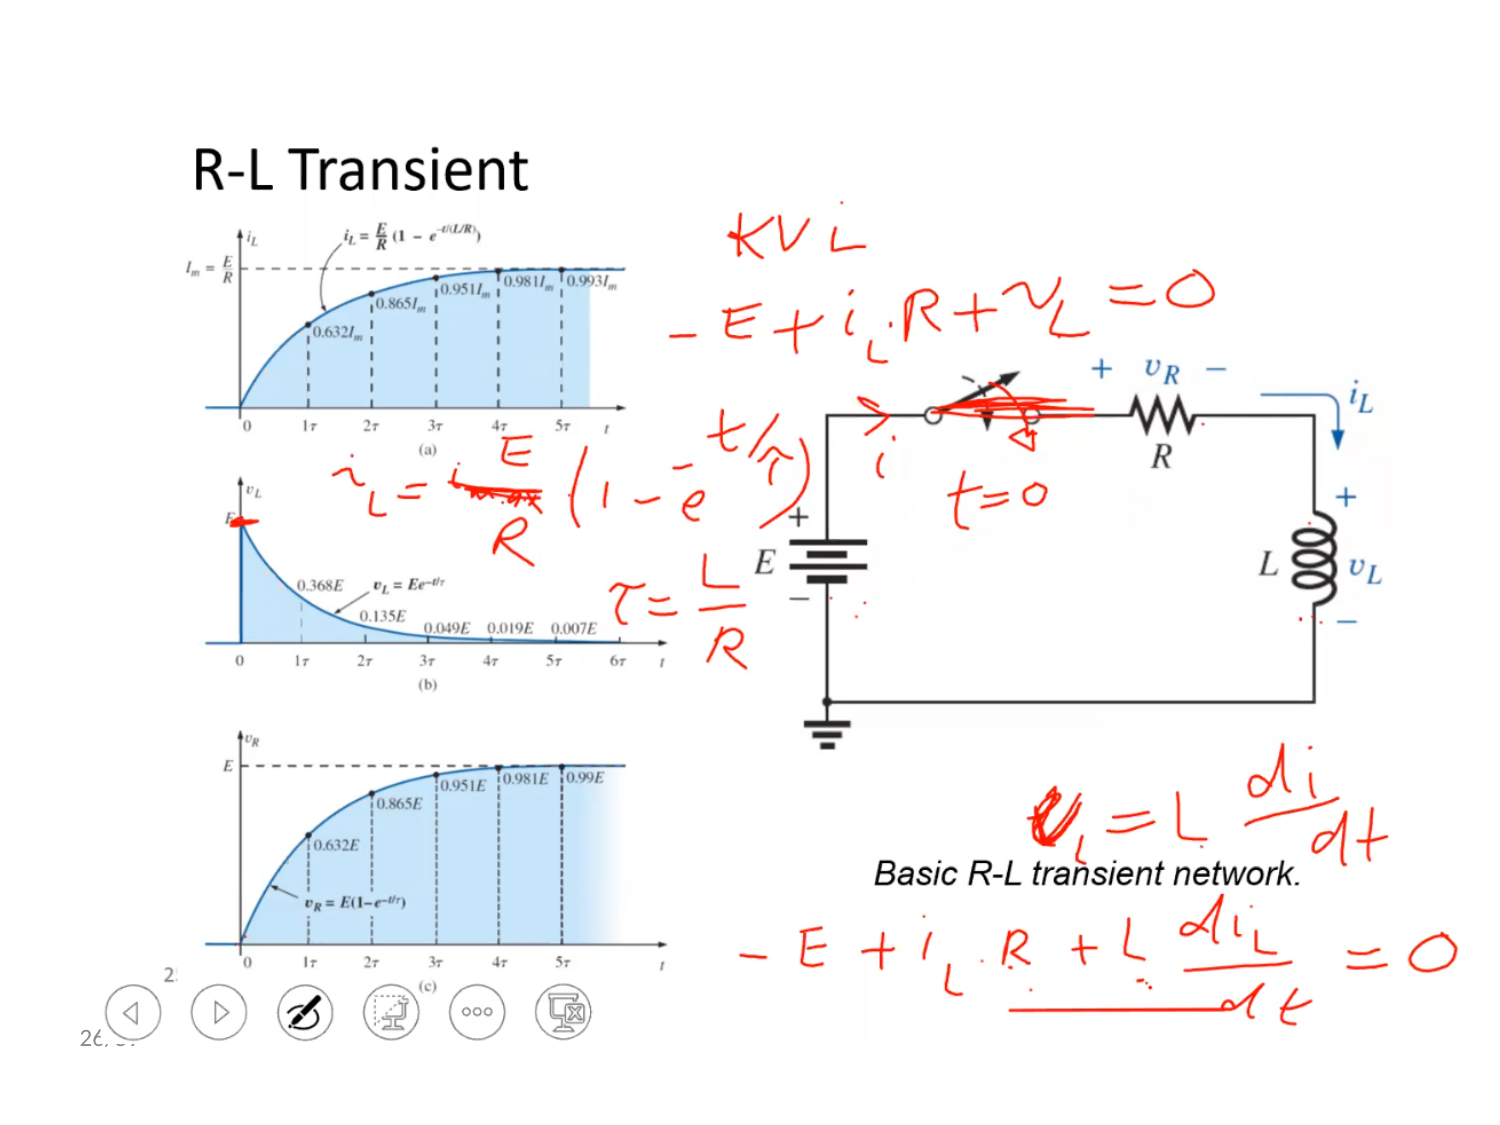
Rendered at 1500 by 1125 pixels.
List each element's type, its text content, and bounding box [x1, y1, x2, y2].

slide_number 26/59 [64, 1006, 415, 1067]
picture [100, 114, 1464, 1044]
